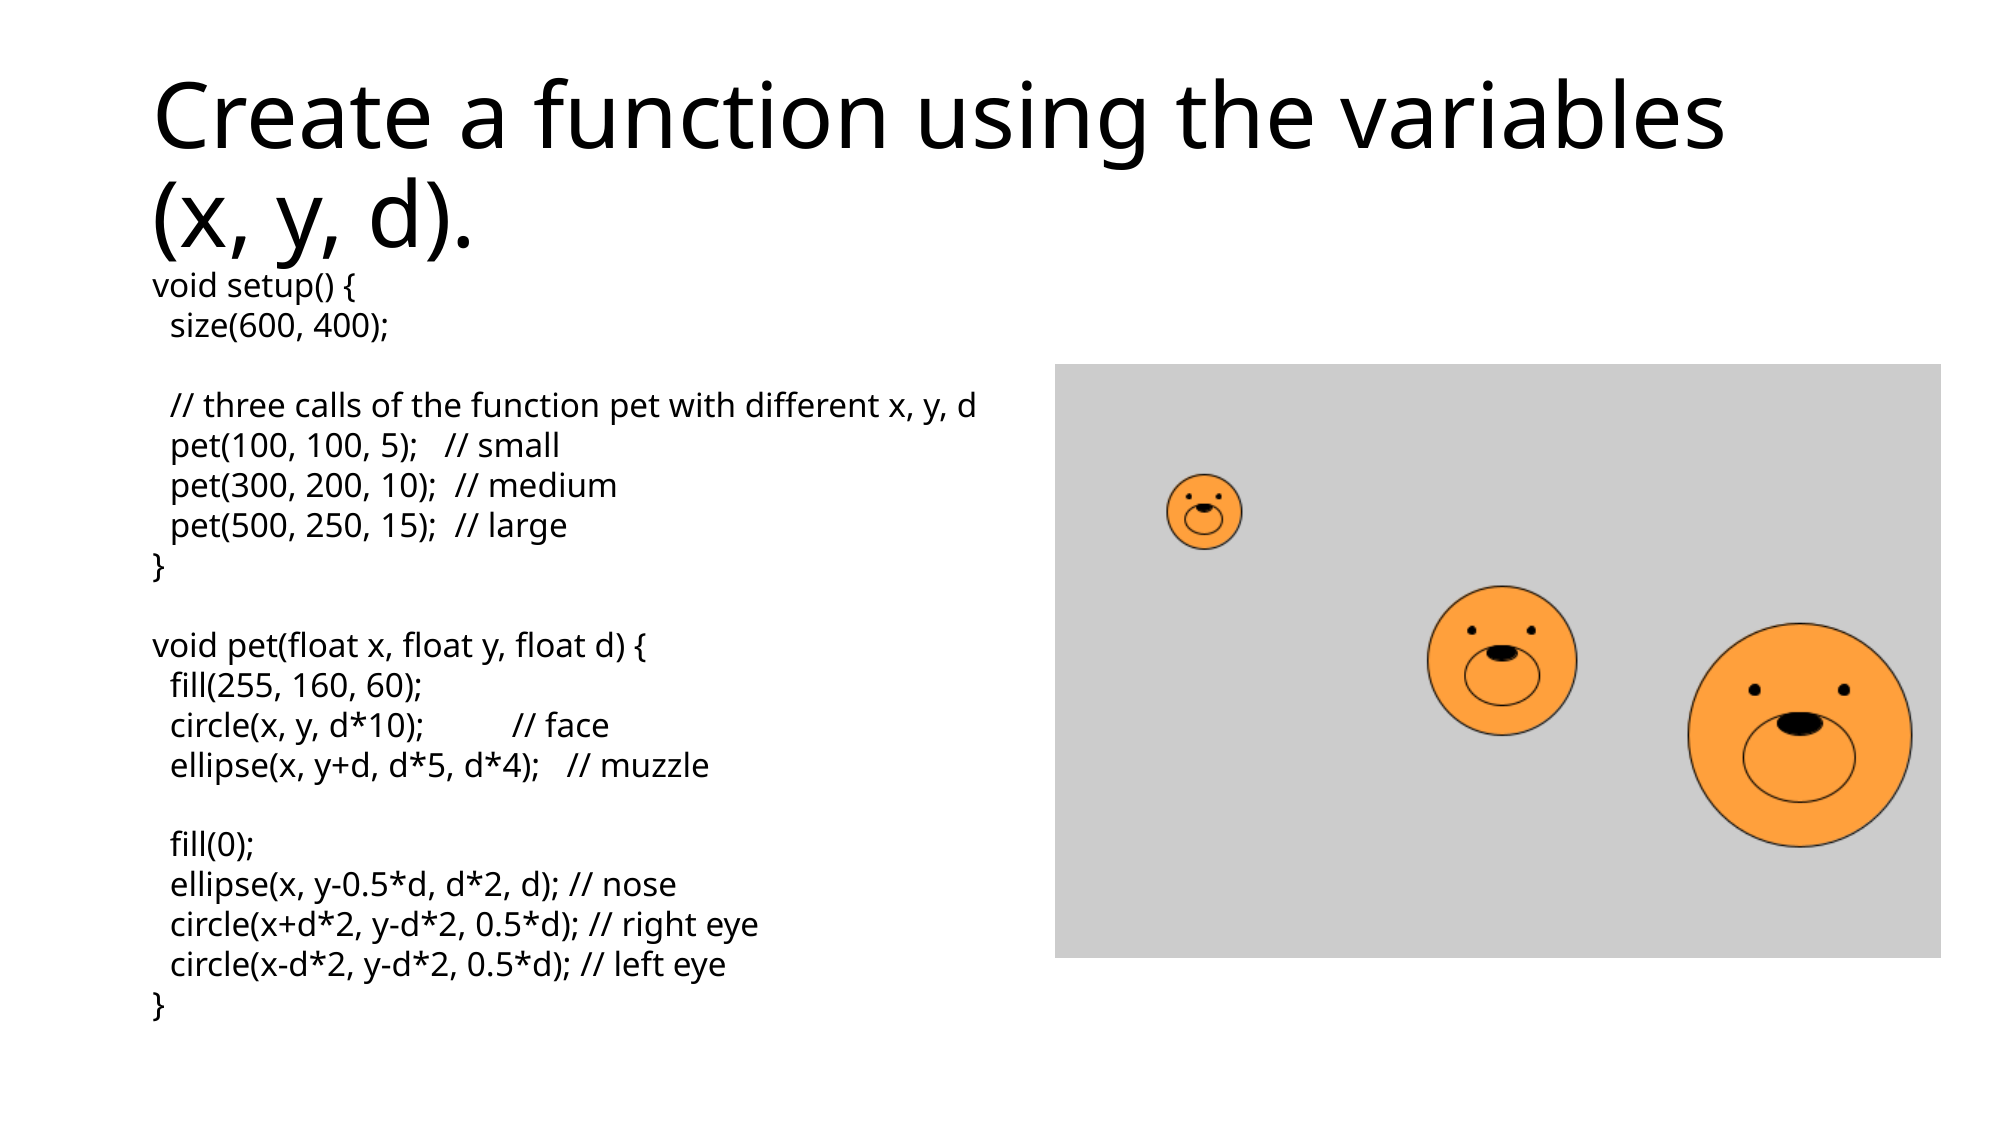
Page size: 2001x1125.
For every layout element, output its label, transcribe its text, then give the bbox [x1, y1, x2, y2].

picture [1055, 364, 1941, 959]
title Create a function using the variables (x, y, d). [137, 59, 1863, 278]
text_box void setup() { size(600, 400); // three calls of the function pet with different x, y, d pet(100, 100, 5); // small pet(300, 200, 10); // medium pet(500, 250, 15); // large } void pet(float x, float y, float d) { fill(255, 160, 60); circle(x, y, d*10); // face ellipse(x, y+d, d*5, d*4); // muzzle fill(0); ellipse(x, y-0.5*d, d*2, d); // nose circle(x+d*2, y-d*2, 0.5*d); // right eye circle(x-d*2, y-d*2, 0.5*d); // left eye } [137, 257, 1056, 1031]
